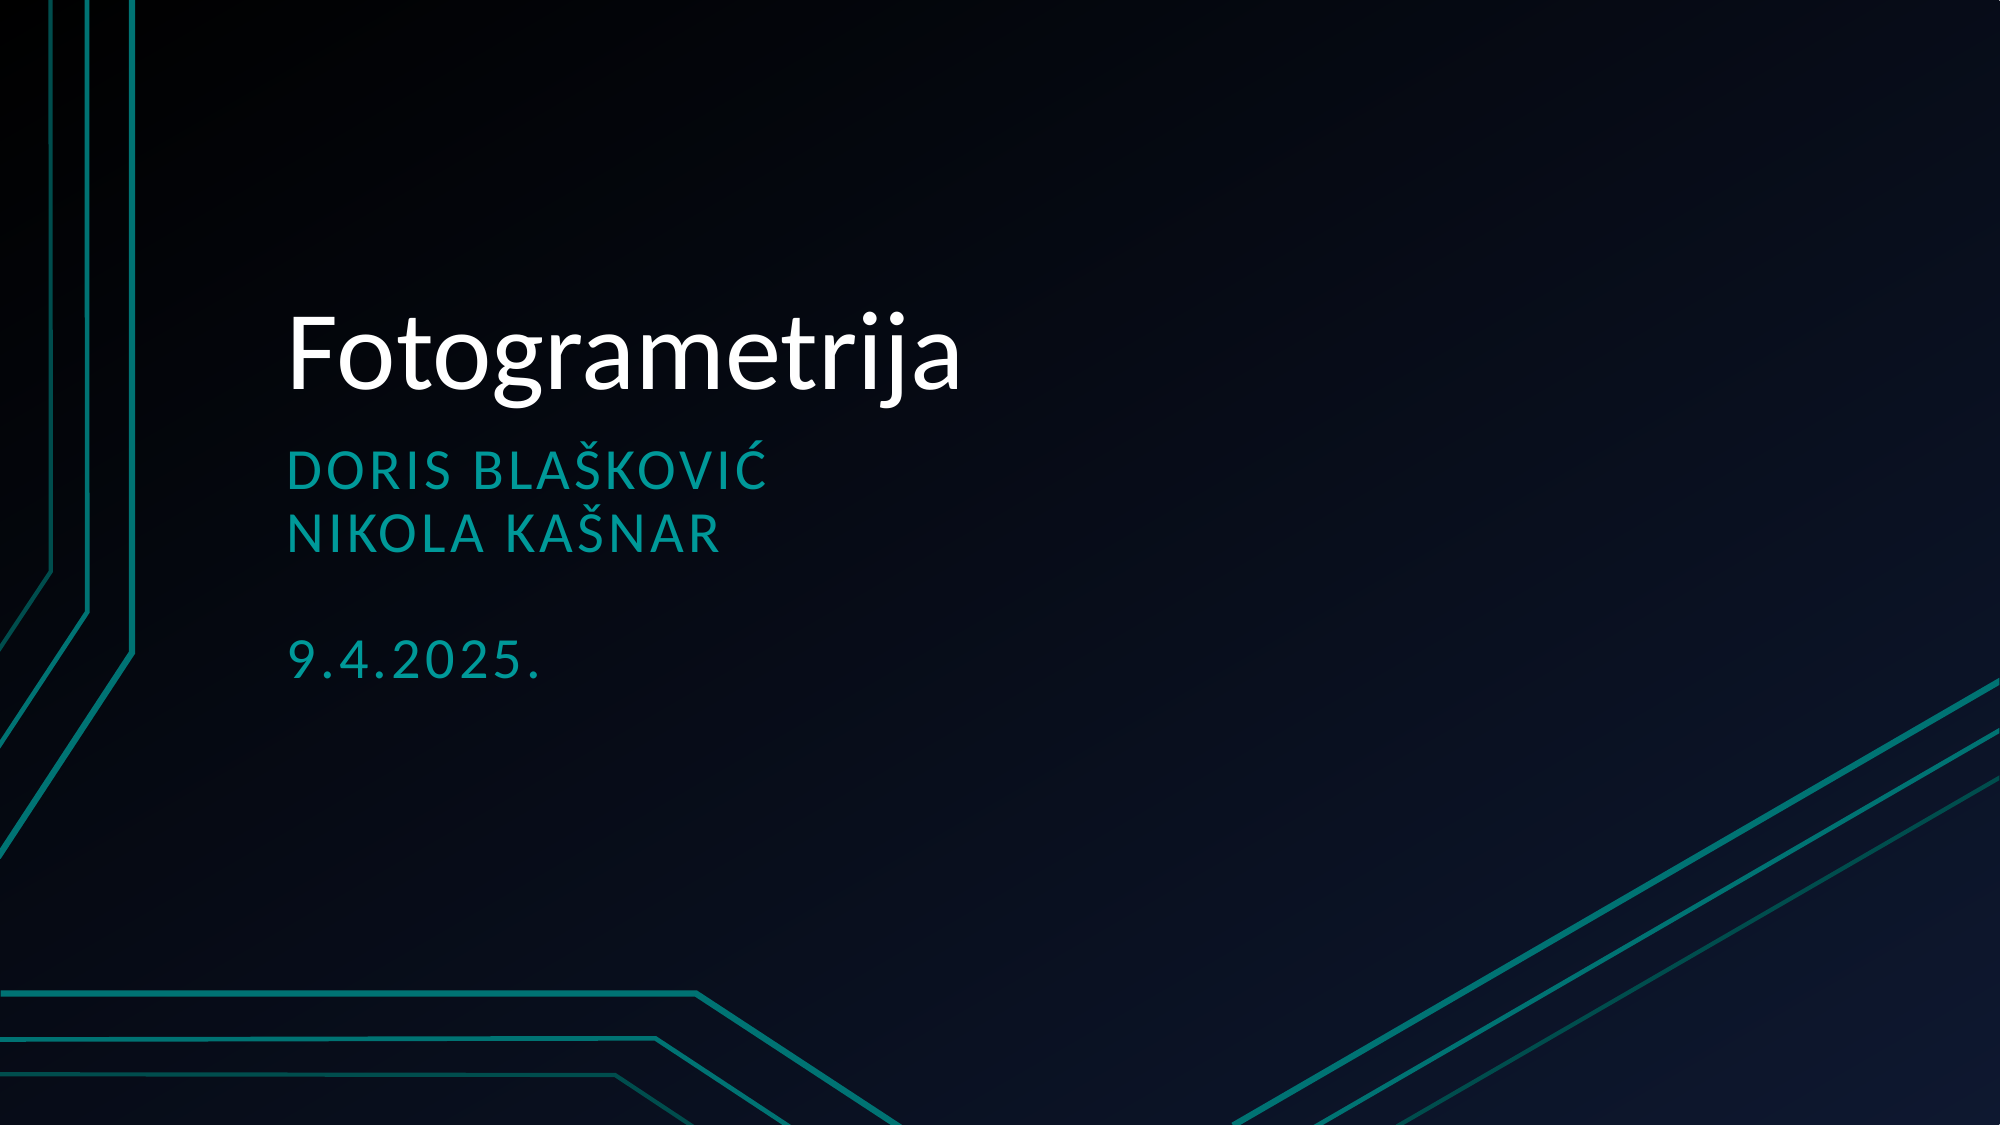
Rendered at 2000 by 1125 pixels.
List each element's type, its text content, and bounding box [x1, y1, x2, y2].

title Fotogrametrija [266, 95, 1700, 424]
subtitle Doris blašković Nikola kašnar 9.4.2025. [266, 429, 1700, 717]
